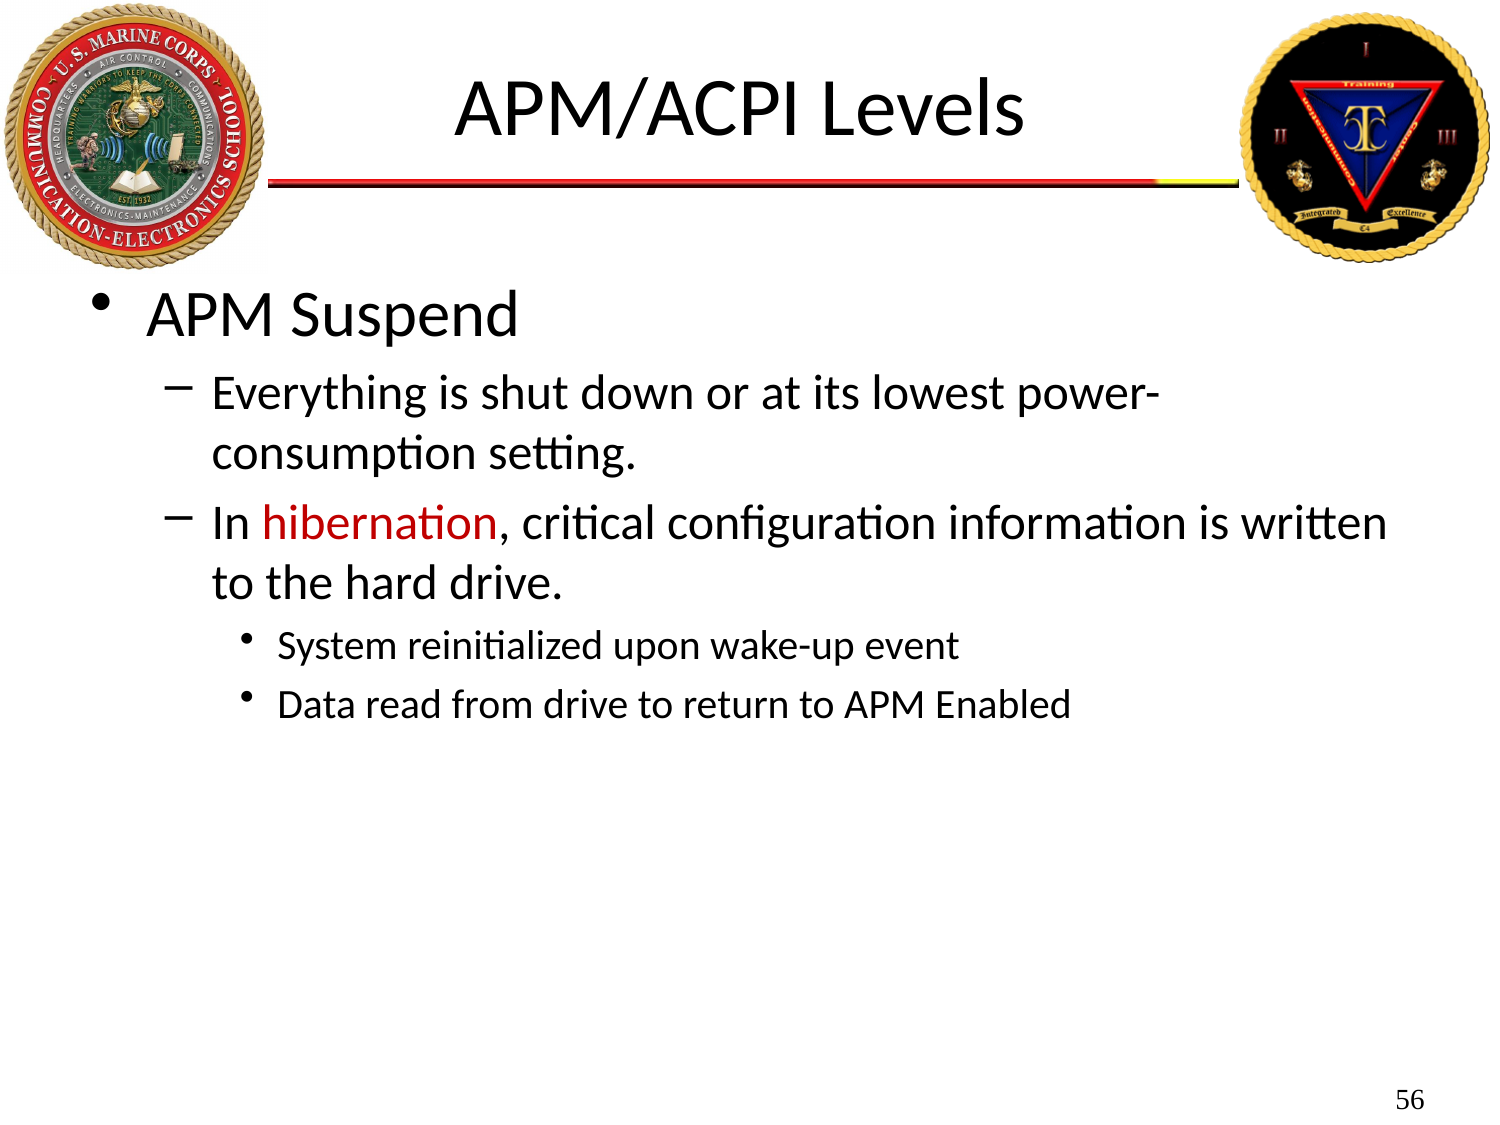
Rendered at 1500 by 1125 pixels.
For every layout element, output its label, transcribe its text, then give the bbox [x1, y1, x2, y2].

picture [0, 0, 268, 274]
list APM Suspend Everything is shut down or at its lowest power-consumption setting. In hibernation, critical configuration information is written to the hard drive. System reinitialized upon wake-up event Data read from drive to return to APM Enabled [75, 262, 1425, 1005]
picture [1239, 12, 1490, 263]
title APM/ACPI Levels [75, 45, 1425, 233]
